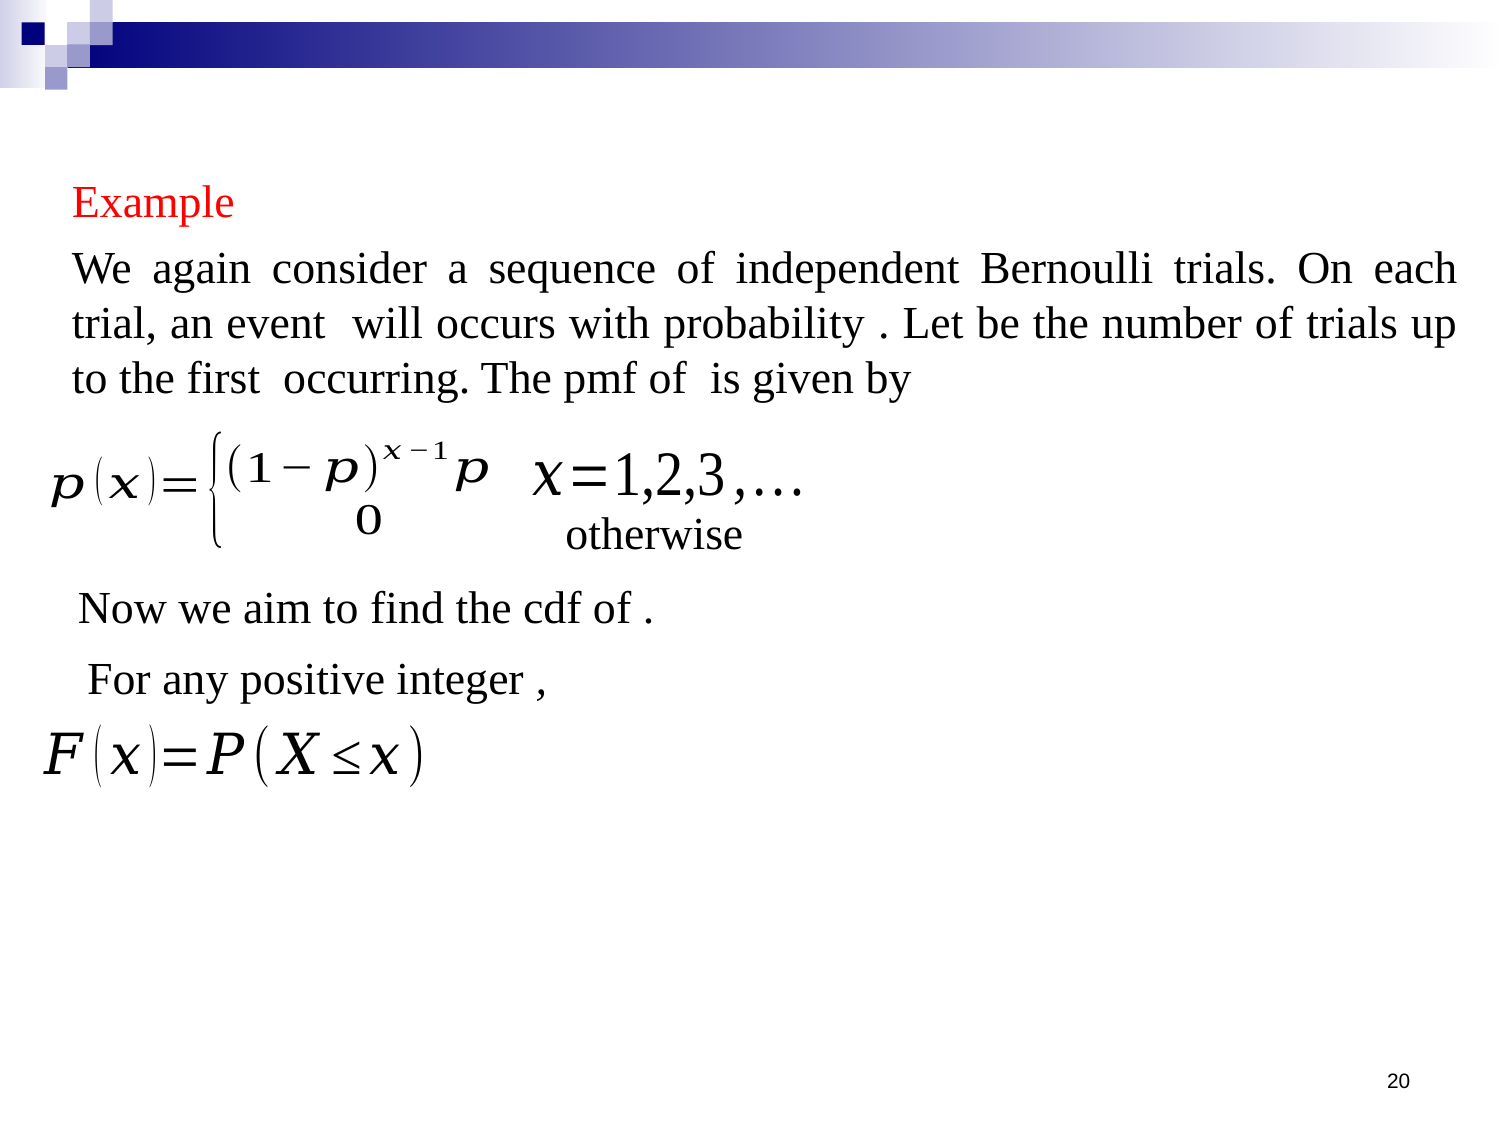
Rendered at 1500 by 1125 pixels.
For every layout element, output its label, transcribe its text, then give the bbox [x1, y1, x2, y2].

slide_number 20 [1074, 1024, 1426, 1101]
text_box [48, 429, 1076, 567]
text_box Example [57, 163, 818, 234]
